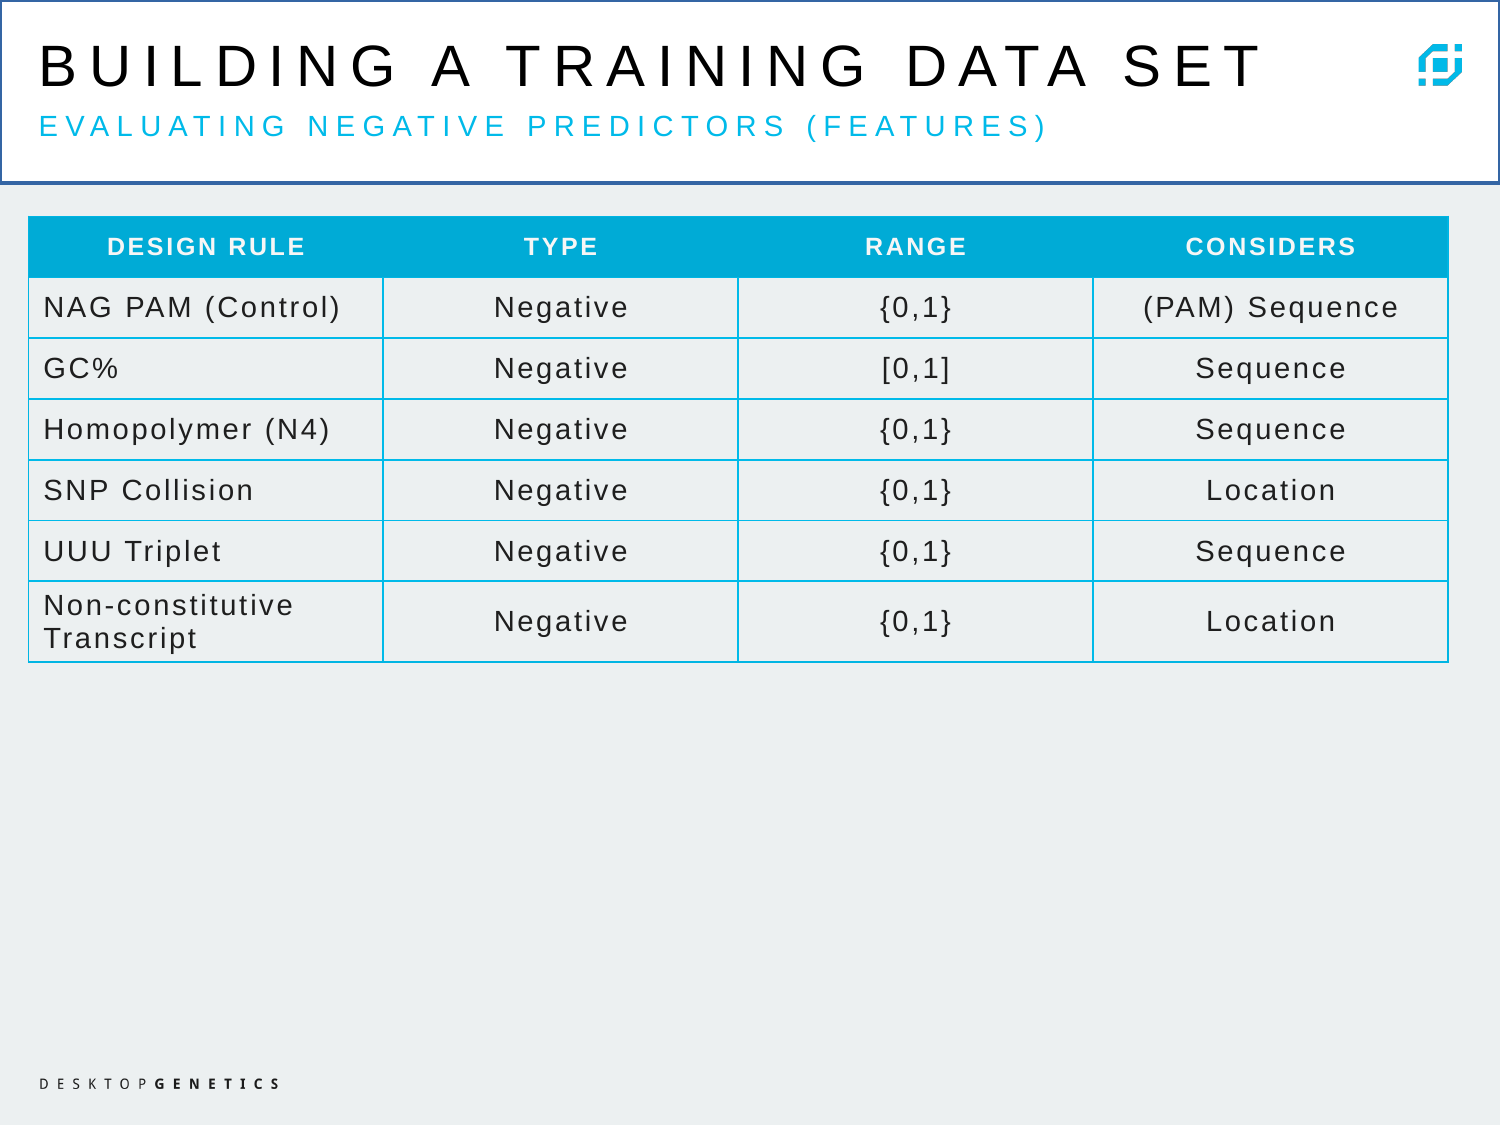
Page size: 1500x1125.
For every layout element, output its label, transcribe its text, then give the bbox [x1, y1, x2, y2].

table_cell UUU Triplet [29, 521, 382, 580]
table_cell {0,1} [739, 521, 1092, 580]
table_cell Homopolymer (N4) [29, 400, 382, 459]
table_cell {0,1} [739, 400, 1092, 459]
table_cell Location [1094, 582, 1447, 661]
table_cell Location [1094, 461, 1447, 520]
table_cell NAG PAM (Control) [29, 278, 382, 337]
table_cell Sequence [1094, 339, 1447, 398]
table_cell [0,1] [739, 339, 1092, 398]
table_cell {0,1} [739, 582, 1092, 661]
table_cell Sequence [1094, 400, 1447, 459]
table_header TYPE [383, 217, 738, 277]
table_cell Negative [384, 461, 737, 520]
list EVALUATING NEGATIVE PREDICTORS (FEATURES) [27, 102, 1449, 175]
table_cell Non-constitutive Transcript [29, 582, 382, 661]
list BUILDING A TRAINING DATA SET [28, 23, 1382, 102]
table_cell Negative [384, 278, 737, 337]
text_box [56, 24, 1427, 72]
table_header DESIGN RULE [29, 217, 383, 277]
table_cell Negative [384, 521, 737, 580]
table_cell Sequence [1094, 521, 1447, 580]
table_cell GC% [29, 339, 382, 398]
table_header CONSIDERS [1093, 217, 1447, 277]
table_cell {0,1} [739, 461, 1092, 520]
table_cell Negative [384, 582, 737, 661]
picture [1418, 44, 1462, 89]
table_cell (PAM) Sequence [1094, 278, 1447, 337]
table_cell Negative [384, 400, 737, 459]
table_cell {0,1} [739, 278, 1092, 337]
table_cell Negative [384, 339, 737, 398]
table_cell SNP Collision [29, 461, 382, 520]
table_header RANGE [738, 217, 1093, 277]
